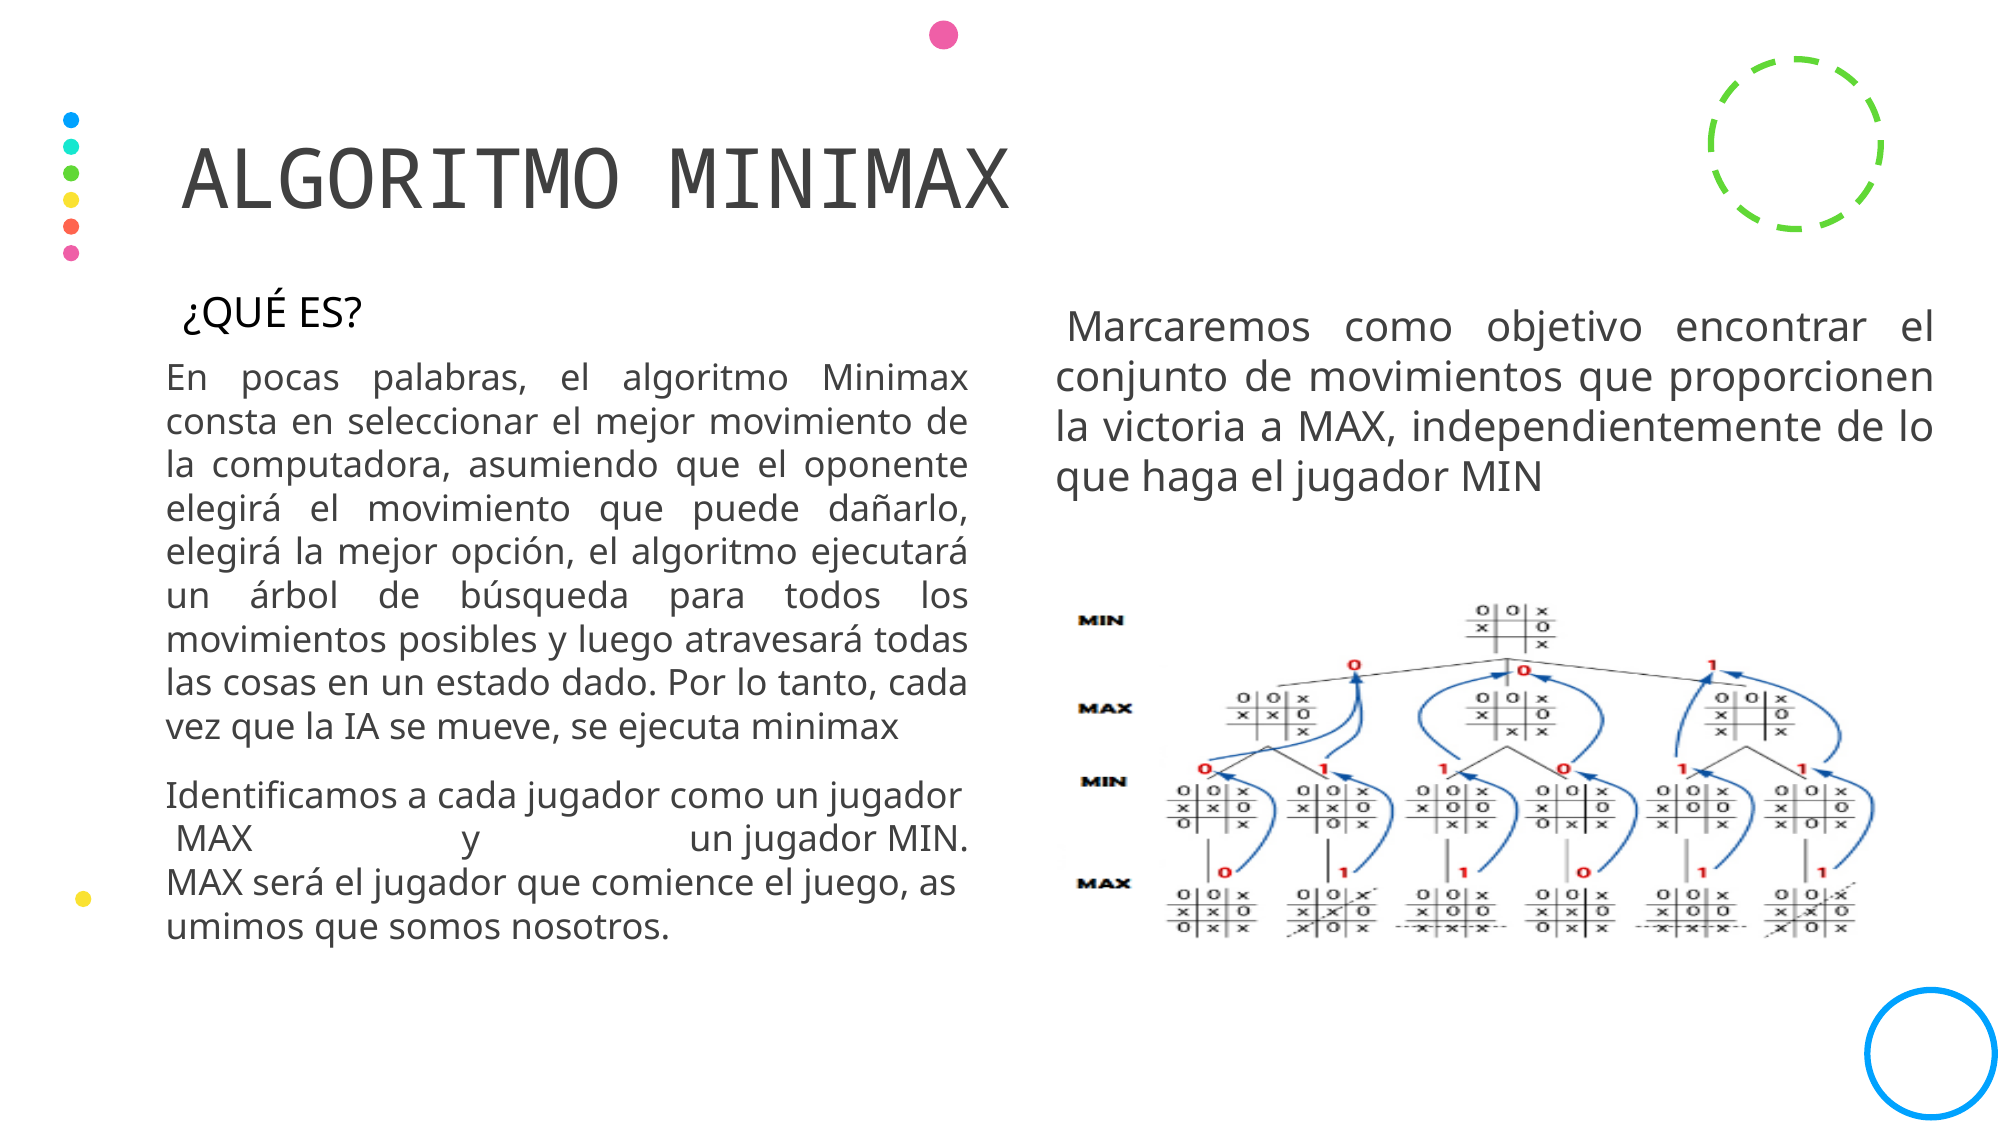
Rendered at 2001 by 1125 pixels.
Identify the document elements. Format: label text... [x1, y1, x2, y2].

list Marcaremos como objetivo encontrar el conjunto de movimientos que proporcionen la victoria a MAX, independientemente de lo que haga el jugador MIN [1040, 291, 1935, 903]
picture [1047, 588, 1901, 955]
list En pocas palabras, el algoritmo Minimax consta en seleccionar el mejor movimiento de la computadora, asumiendo que el oponente elegirá el movimiento que puede dañarlo, elegirá la mejor opción, el algoritmo ejecutará un árbol de búsqueda para todos los movimientos posibles y luego atravesará todas las cosas en un estado dado. Por lo tanto, cada vez que la IA se mueve, se ejecuta minimax Identificamos a cada jugador como un jugador MAX y un jugador MIN. MAX será el jugador que comience el juego, asumimos que somos nosotros. [151, 346, 970, 1002]
title Algoritmo minimax [180, 69, 1830, 294]
list ¿Qué es? [168, 250, 930, 346]
